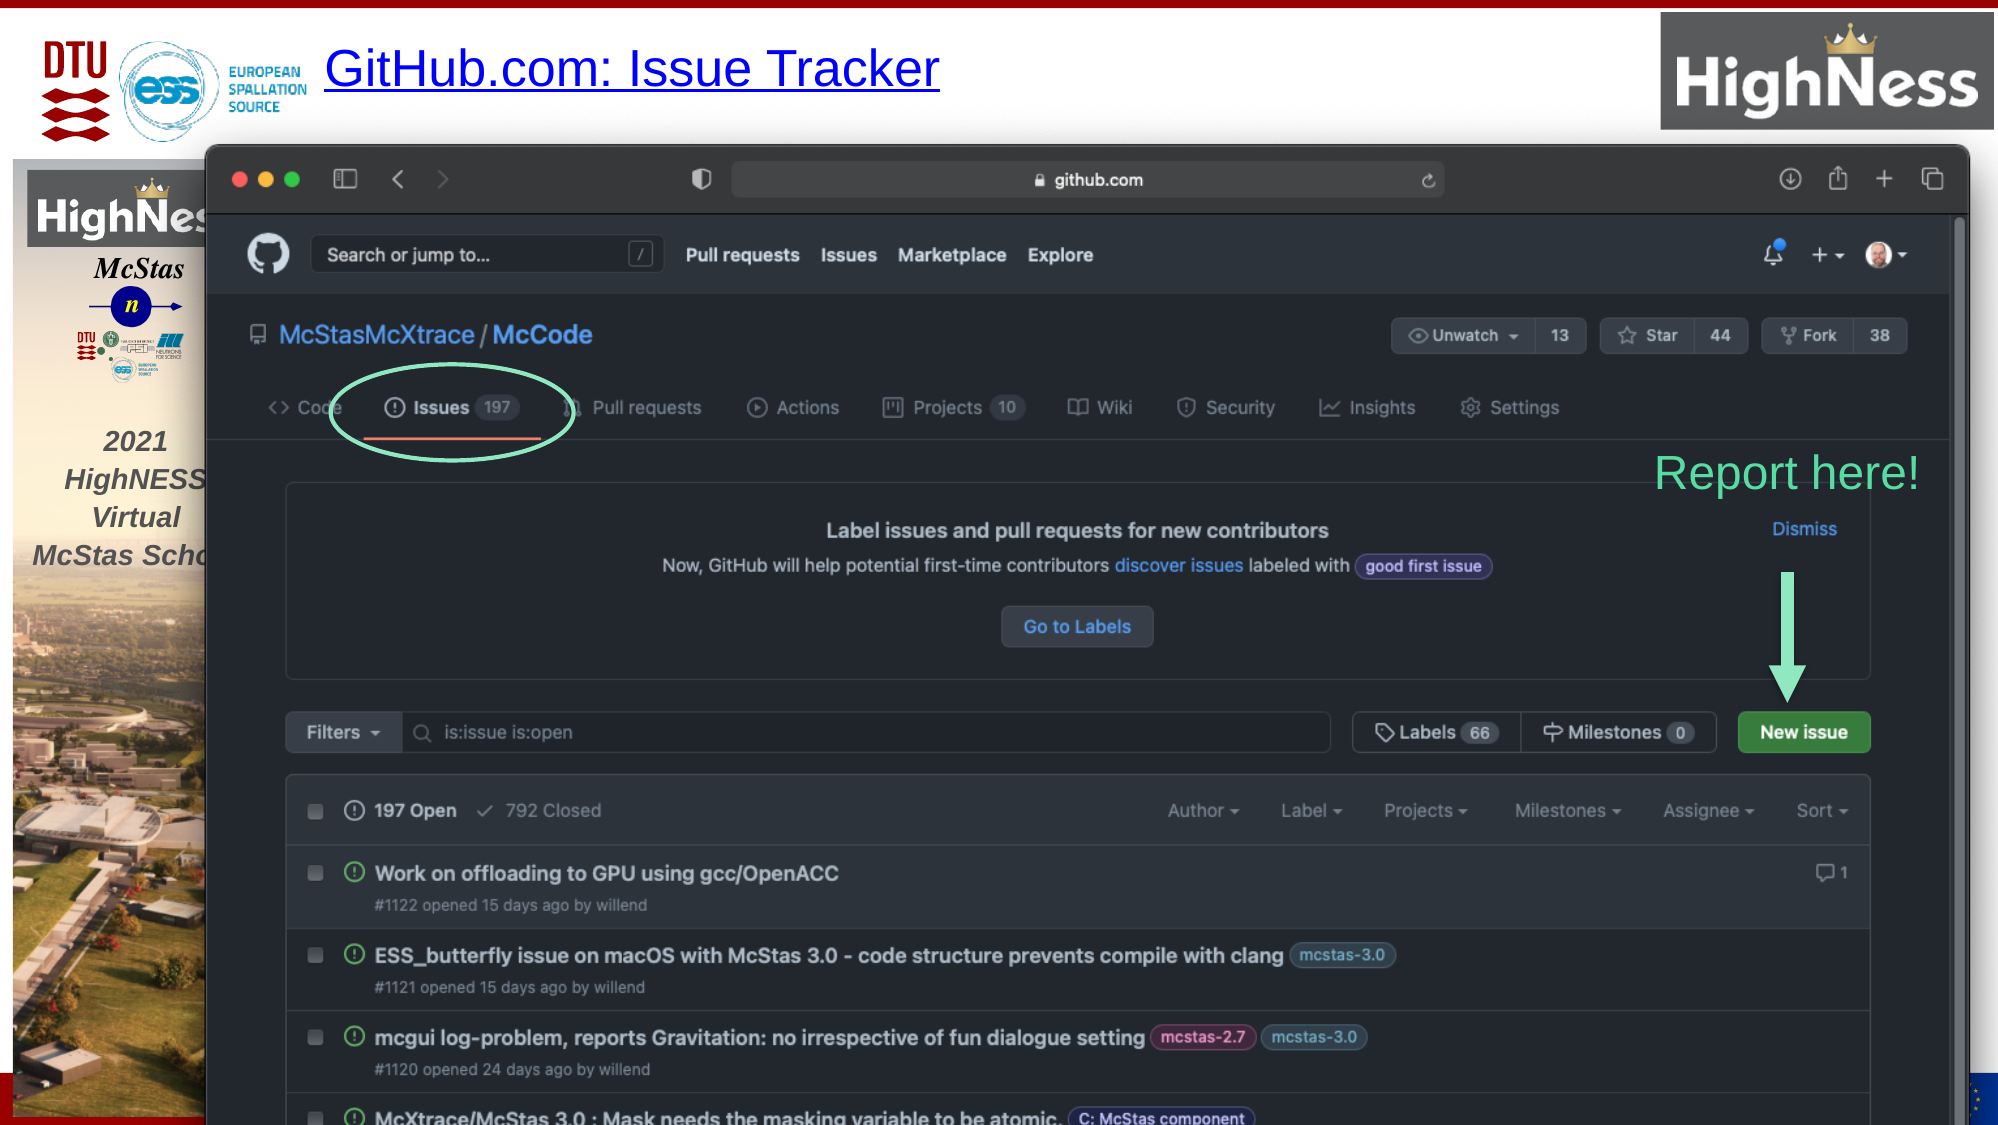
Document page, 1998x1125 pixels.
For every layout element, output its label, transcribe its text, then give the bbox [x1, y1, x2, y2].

text_box GitHub.com: Issue Tracker [324, 34, 1674, 96]
picture [12, 5, 1998, 1125]
